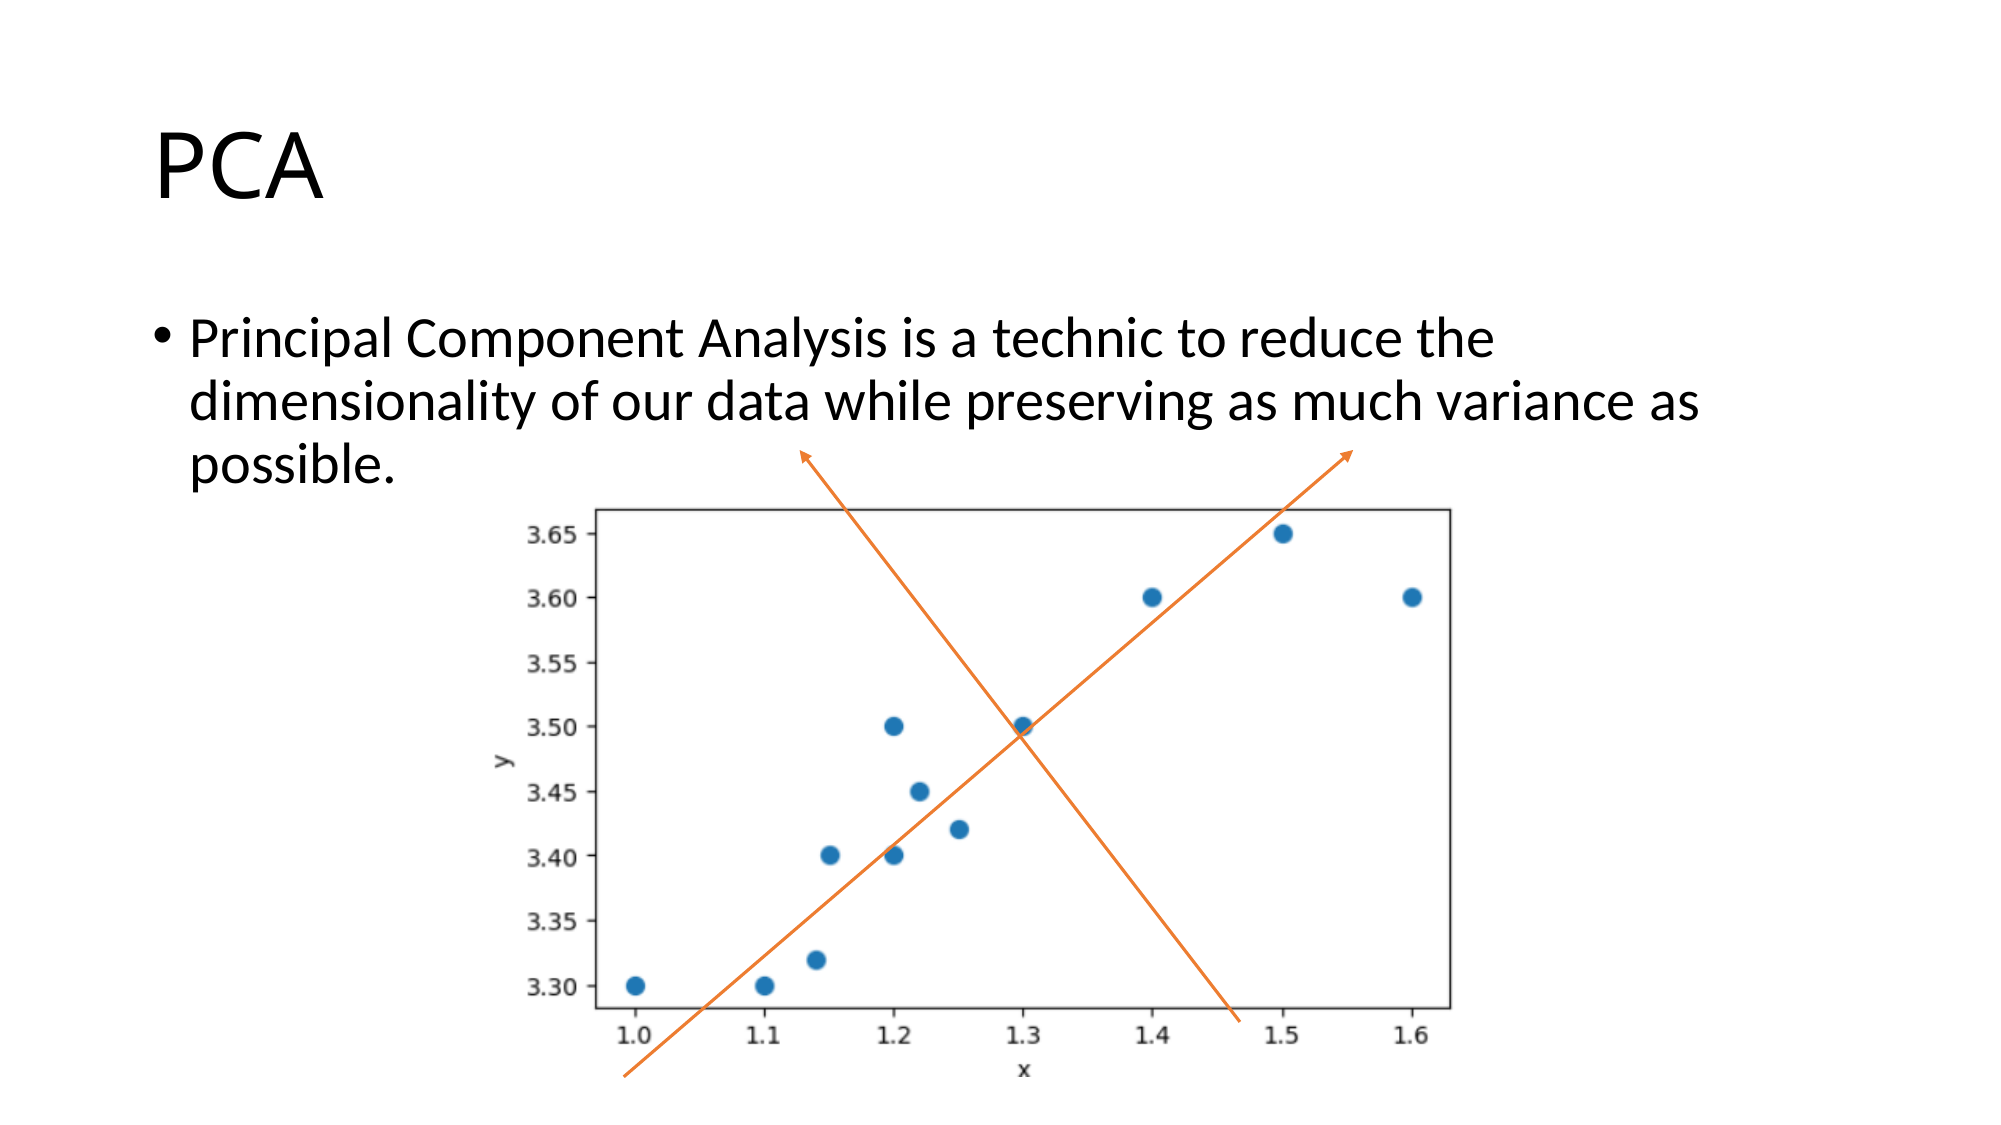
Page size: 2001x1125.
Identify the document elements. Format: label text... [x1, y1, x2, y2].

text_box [623, 449, 1354, 1077]
picture [467, 500, 623, 1077]
picture [1354, 500, 1481, 1077]
title PCA [137, 59, 1863, 278]
list Principal Component Analysis is a technic to reduce the dimensionality of our data while preserving as much variance as possible. [137, 299, 1863, 1014]
